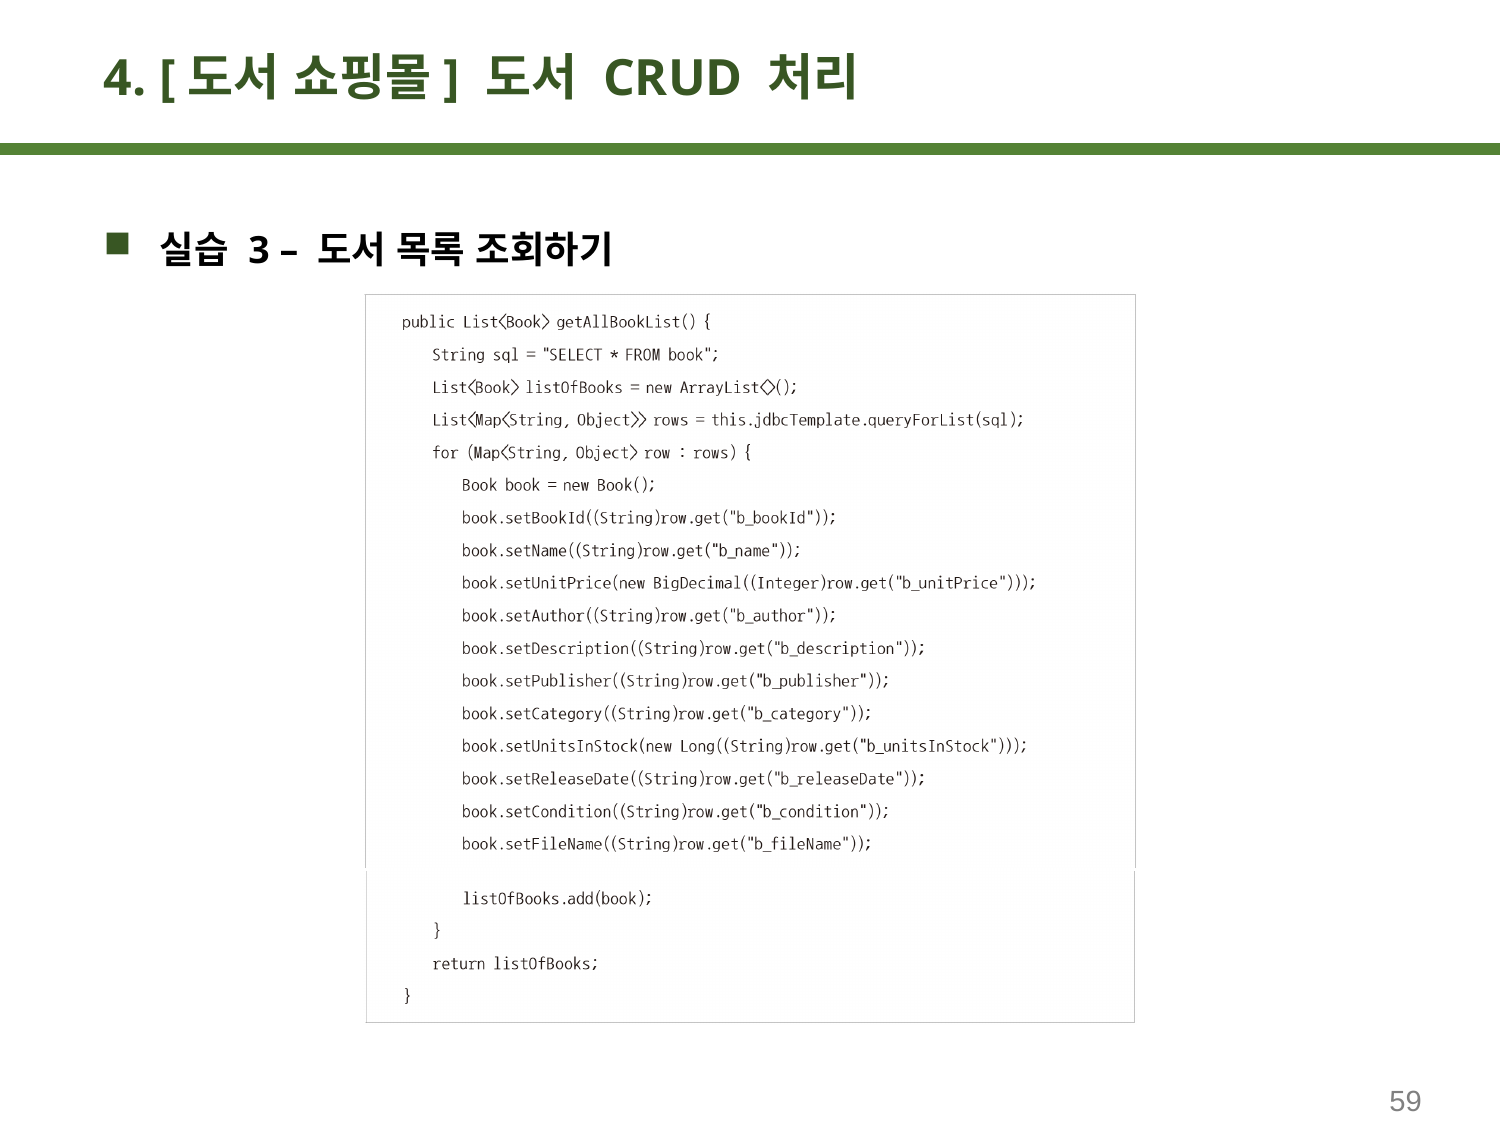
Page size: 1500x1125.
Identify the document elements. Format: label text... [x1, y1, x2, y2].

picture [363, 291, 1137, 1026]
title 4. [도서 쇼핑몰] 도서 CRUD 처리 [88, 30, 1447, 121]
list 실습 3 – 도서 목록 조회하기 [88, 196, 1447, 1083]
